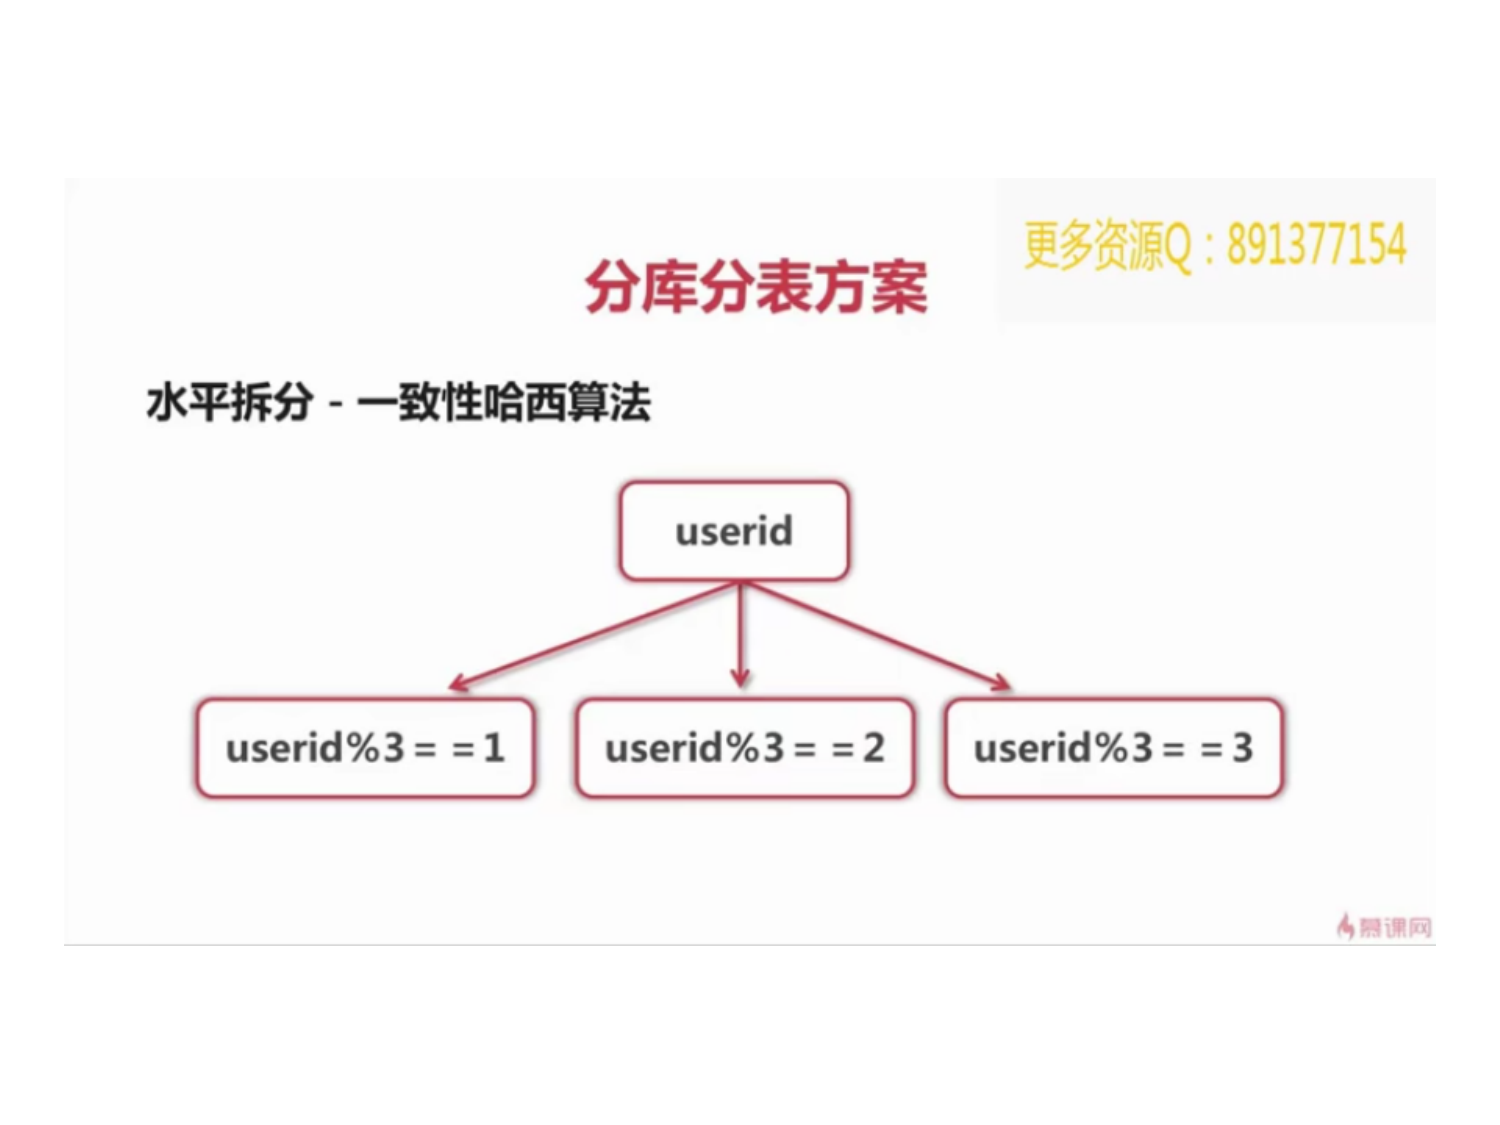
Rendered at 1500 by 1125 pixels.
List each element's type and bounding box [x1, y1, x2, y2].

picture [63, 178, 1437, 947]
